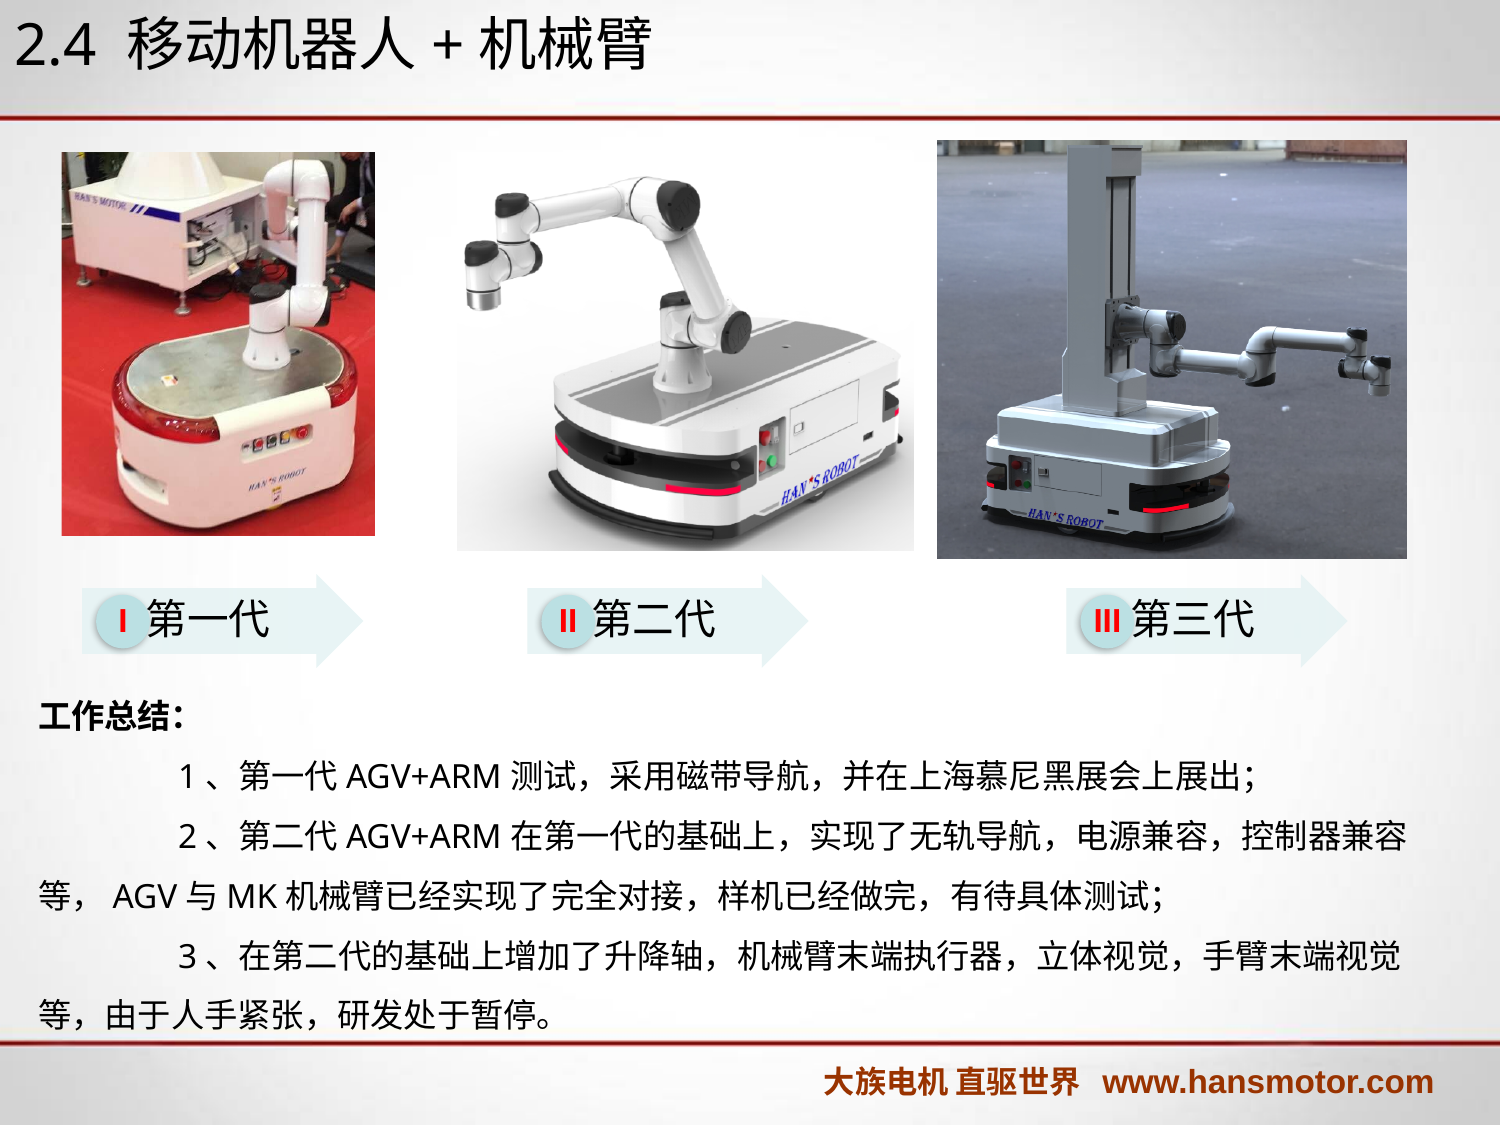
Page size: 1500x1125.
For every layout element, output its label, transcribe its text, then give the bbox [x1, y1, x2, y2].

text_box 工作总结： 1、第一代AGV+ARM测试，采用磁带导航，并在上海慕尼黑展会上展出； 2、第二代AGV+ARM在第一代的基础上，实现了无轨导航，电源兼容，控制器兼容等，AGV与MK机械臂已经实现了完全对接，样机已经做完，有待具体测试； 3、在第二代的基础上增加了升降轴，机械臂末端执行器，立体视觉，手臂末端视觉等，由于人手紧张，研发处于暂停。 [23, 667, 1477, 1042]
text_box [503, 573, 833, 669]
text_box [1042, 573, 1372, 669]
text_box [58, 573, 387, 669]
text_box 大族电机 直驱世界 www.hansmotor.com [809, 1053, 1459, 1108]
text_box 2.4 移动机器人+机械臂 [0, 0, 1465, 85]
picture [0, 1, 1500, 1125]
